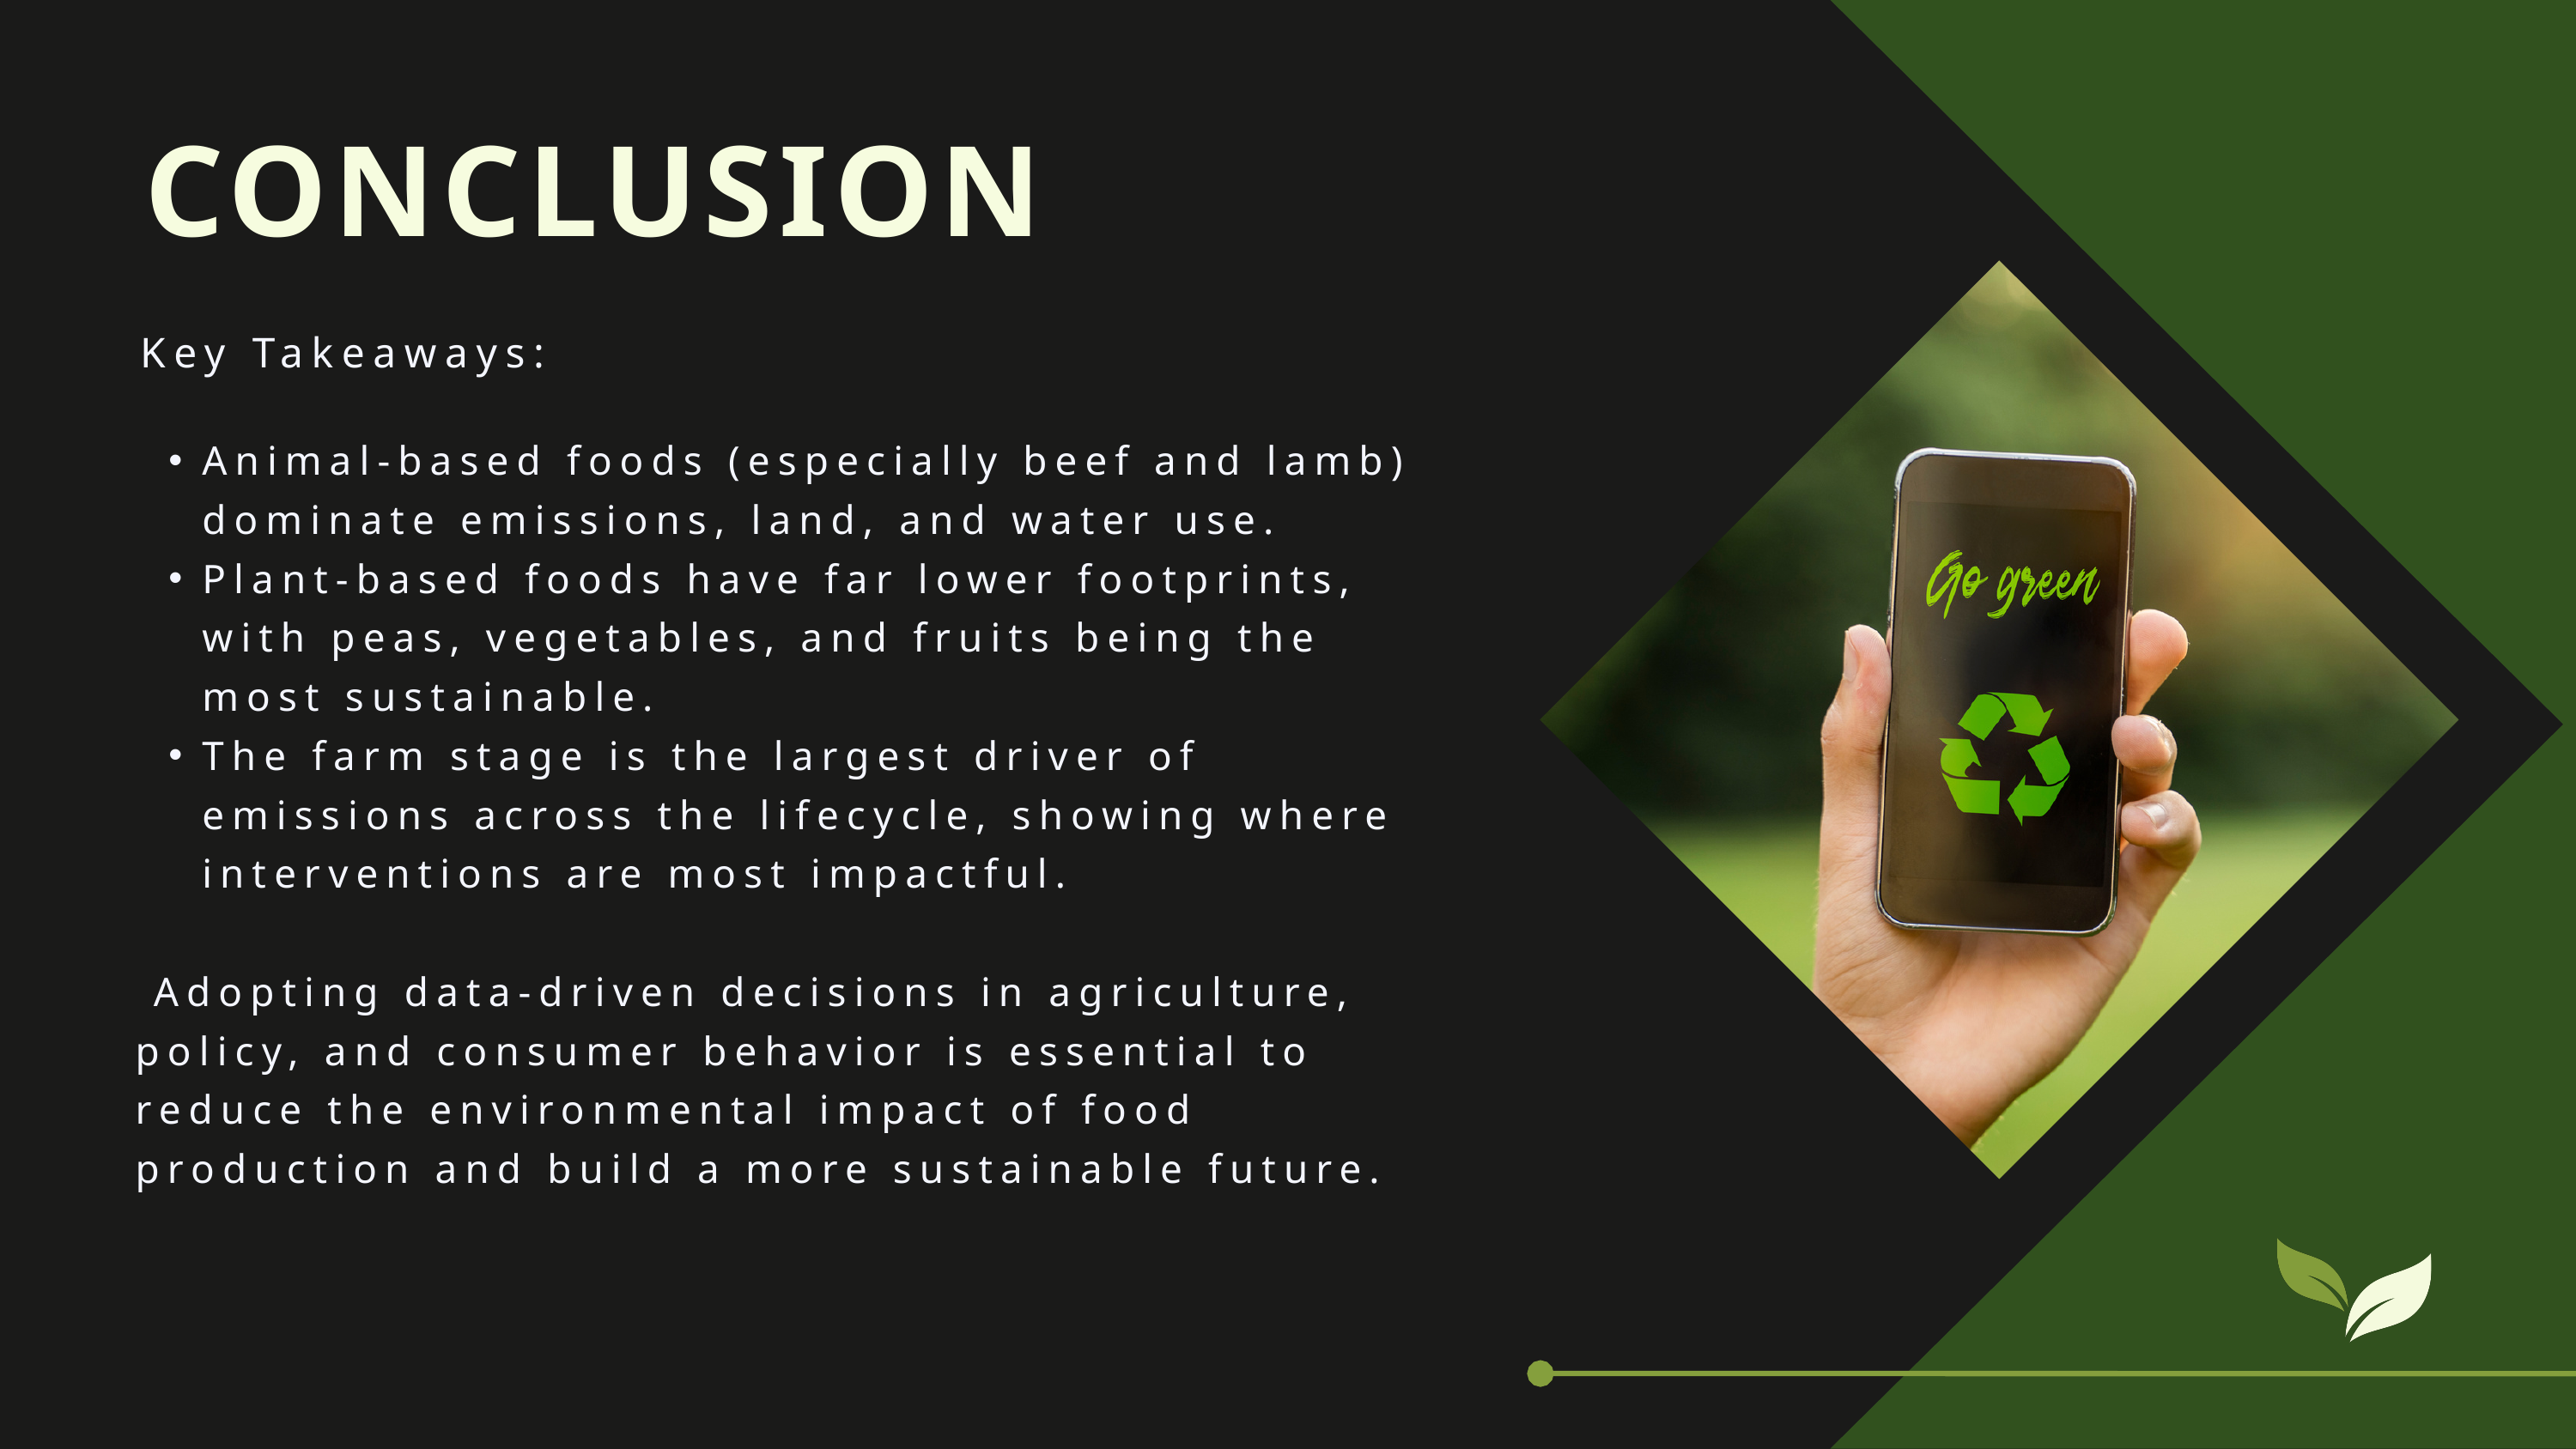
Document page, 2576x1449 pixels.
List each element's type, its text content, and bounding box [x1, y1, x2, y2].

text_box Animal-based foods (especially beef and lamb) dominate emissions, land, and water use. Plant-based foods have far lower footprints, with peas, vegetables, and fruits being the most sustainable. The farm stage is the largest driver of emissions across the lifecycle, showing where interventions are most impactful. Adopting data-driven decisions in agriculture, policy, and consumer behavior is essential to reduce the environmental impact of food production and build a more sustainable future. [135, 424, 1458, 1251]
text_box [1531, 1364, 1825, 1383]
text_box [1830, 0, 2576, 1449]
text_box CONCLUSION [144, 111, 1463, 262]
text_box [1540, 260, 2459, 1179]
text_box Key Takeaways: [140, 314, 1458, 377]
